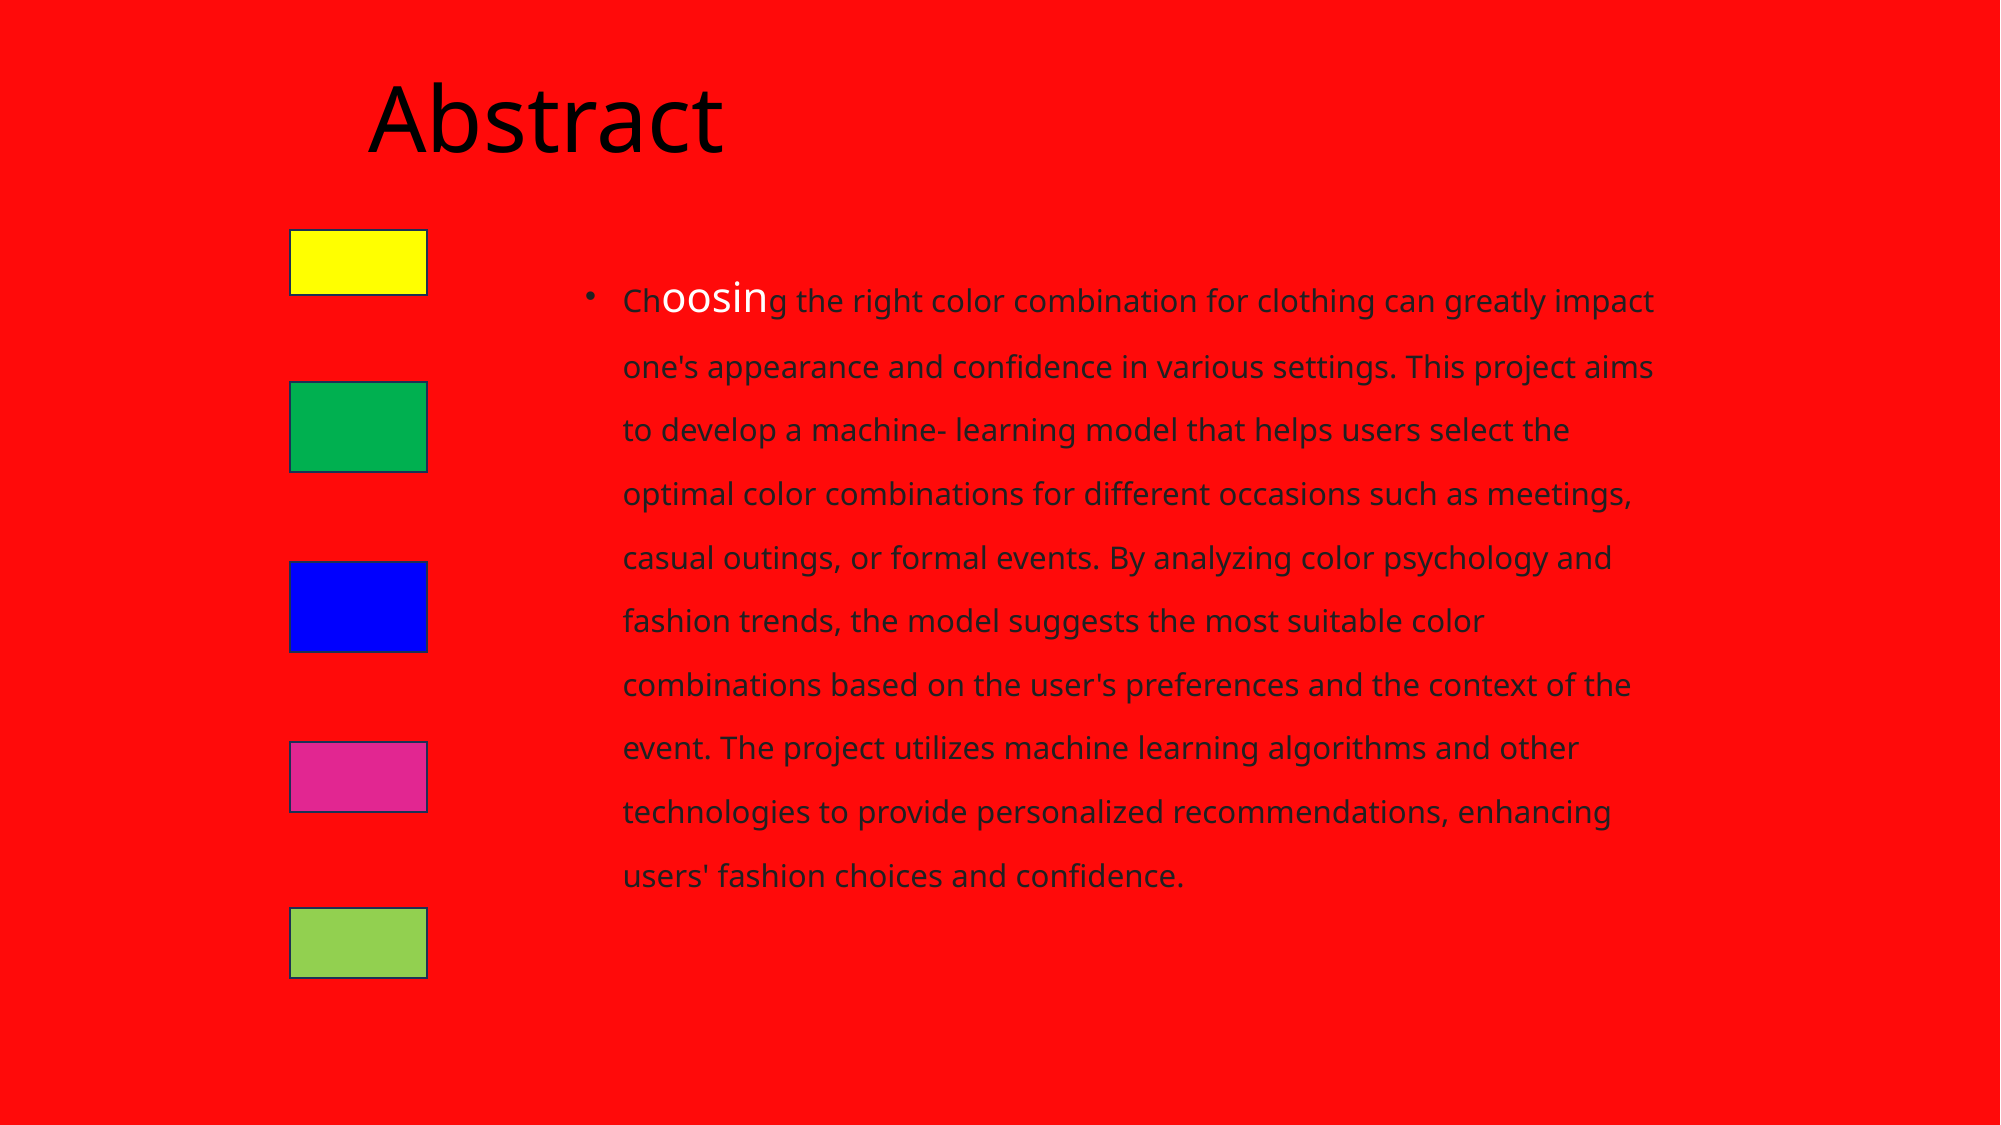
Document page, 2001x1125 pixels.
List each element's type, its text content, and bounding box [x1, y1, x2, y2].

text_box [289, 229, 428, 296]
text_box [289, 561, 428, 653]
list Choosing the right color combination for clothing can greatly impact one's appearance and confidence in various settings. This project aims to develop a machine- learning model that helps users select the optimal color combinations for different occasions such as meetings, casual outings, or formal events. By analyzing color psychology and fashion trends, the model suggests the most suitable color combinations based on the user's preferences and the context of the event. The project utilizes machine learning algorithms and other technologies to provide personalized recommendations, enhancing users' fashion choices and confidence. [570, 185, 1677, 960]
text_box [289, 741, 428, 813]
text_box [289, 907, 428, 979]
title Abstract [353, 59, 1647, 185]
text_box [289, 381, 428, 473]
